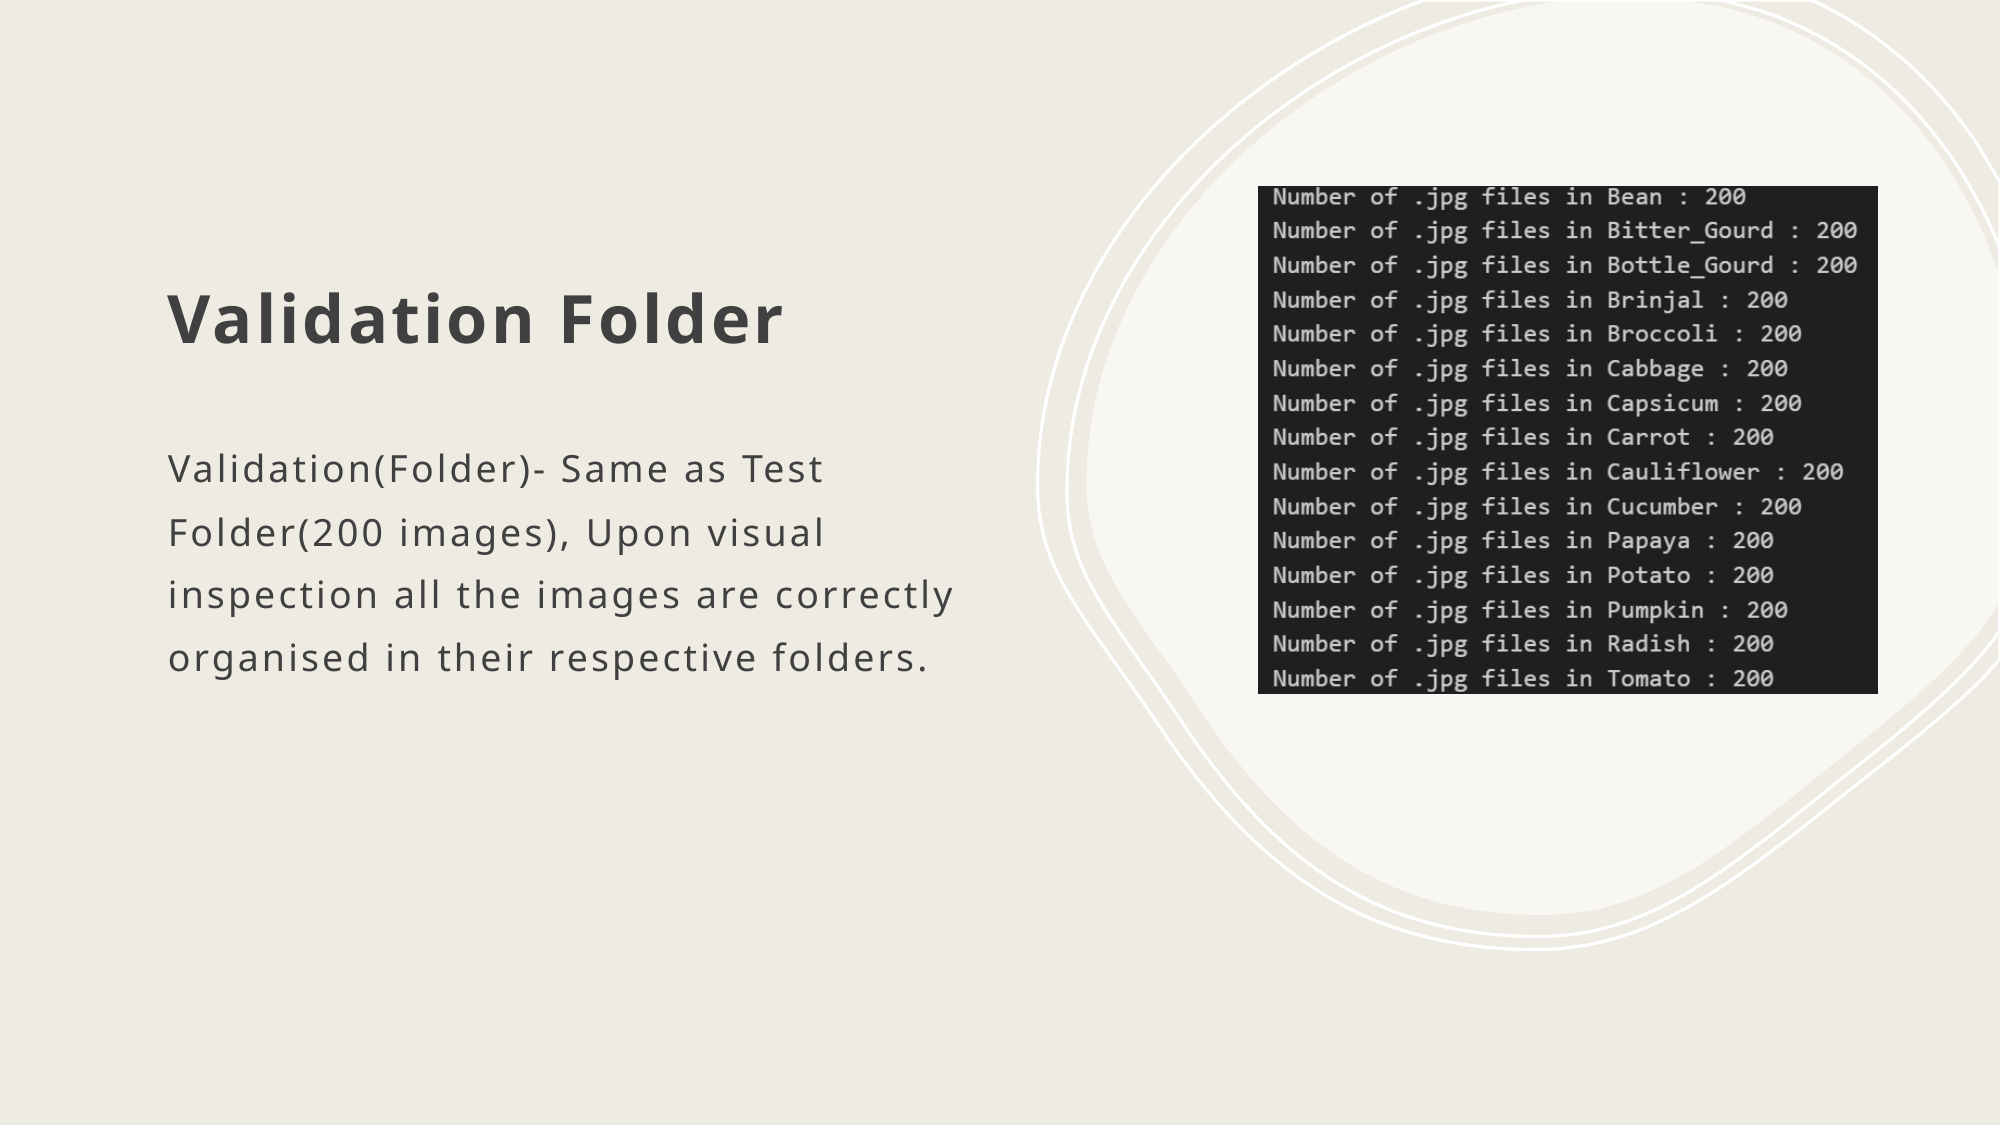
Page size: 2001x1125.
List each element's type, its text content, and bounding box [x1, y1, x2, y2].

text_box [1036, 0, 2000, 951]
text_box [0, 0, 2000, 1125]
title Validation Folder [150, 72, 1019, 372]
picture [1258, 186, 1879, 694]
list Validation(Folder)- Same as Test Folder(200 images), Upon visual inspection all the images are correctly organised in their respective folders. [150, 409, 1000, 979]
text_box [1085, 0, 2000, 916]
